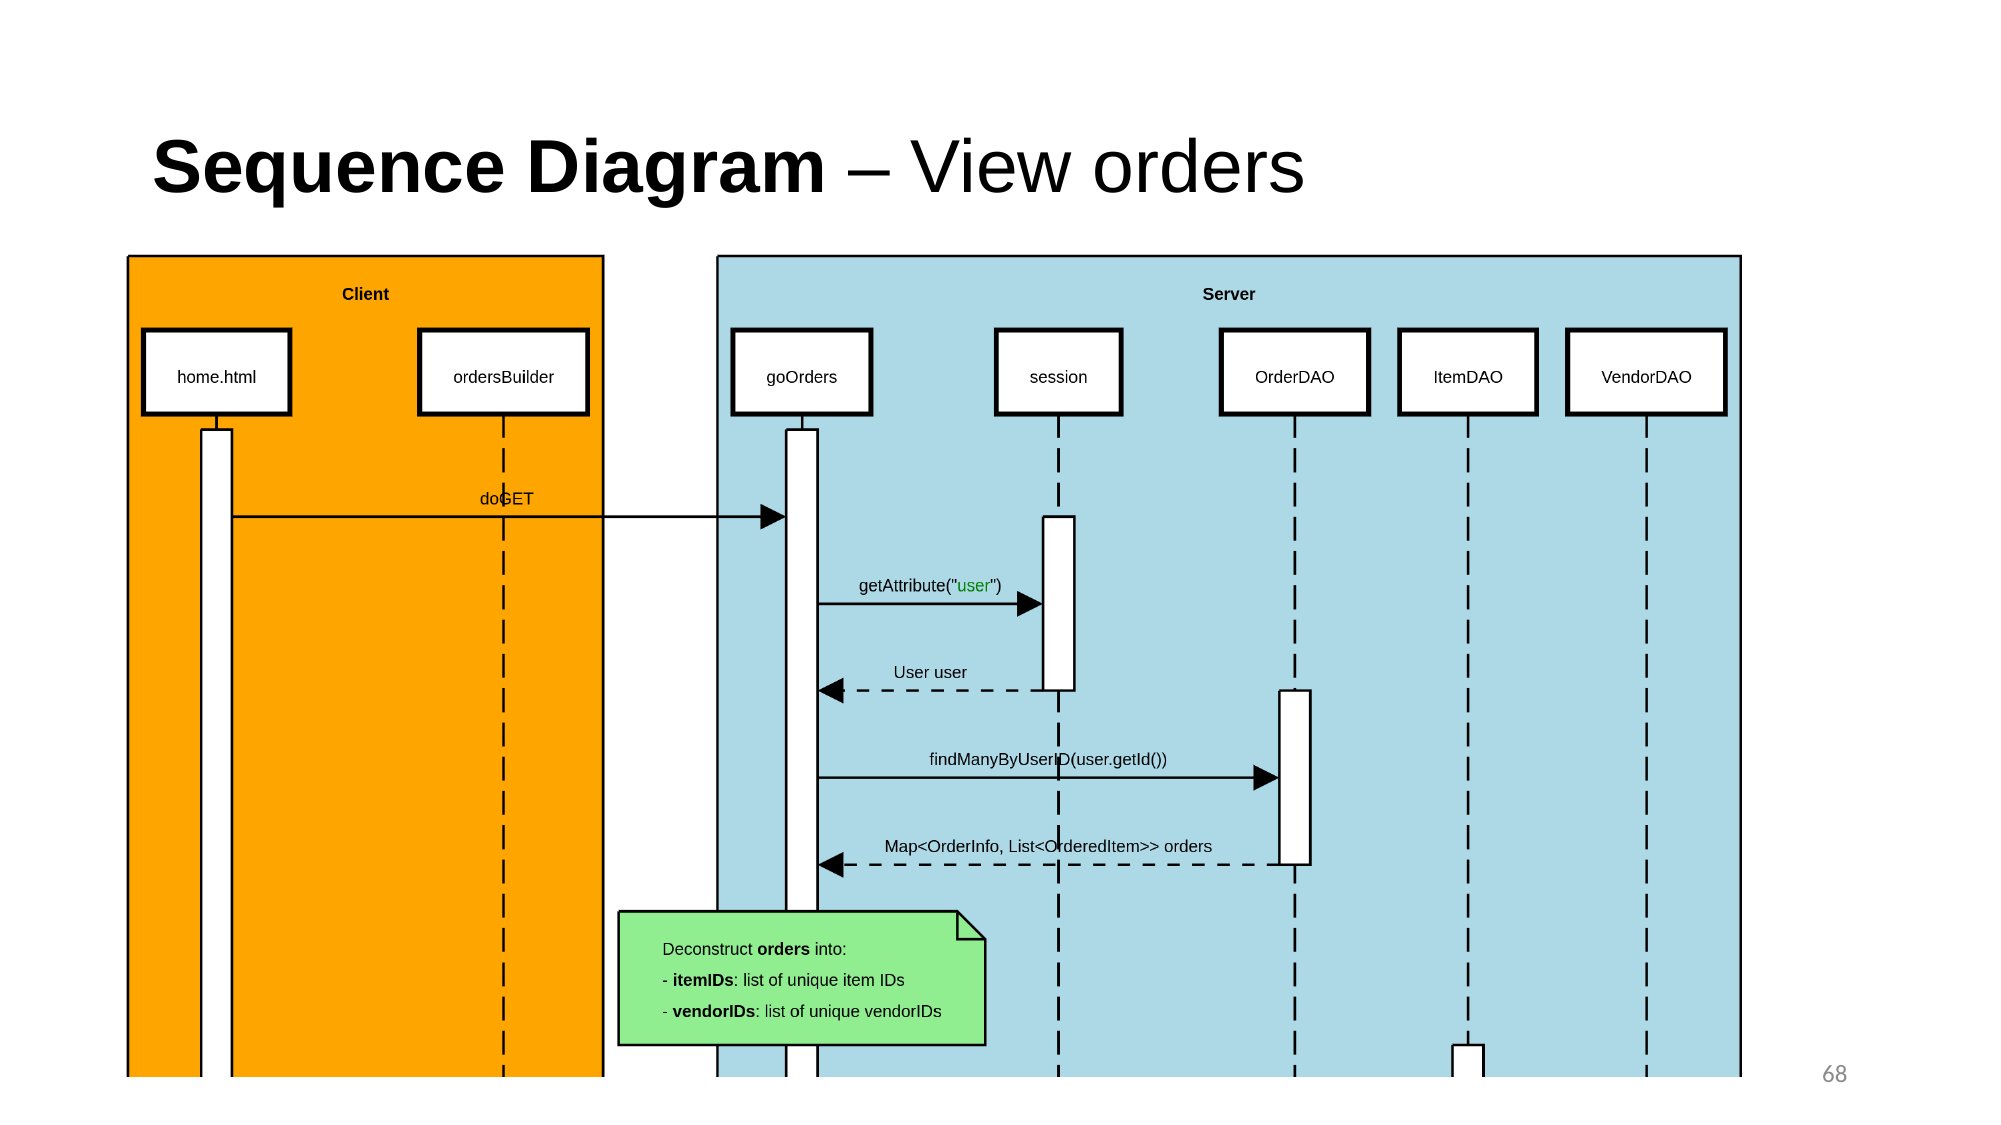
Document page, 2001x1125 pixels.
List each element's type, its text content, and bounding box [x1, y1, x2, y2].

picture [112, 224, 1756, 1078]
text_box 68 [1412, 1042, 1863, 1103]
text_box Sequence Diagram – View orders [137, 59, 1863, 278]
